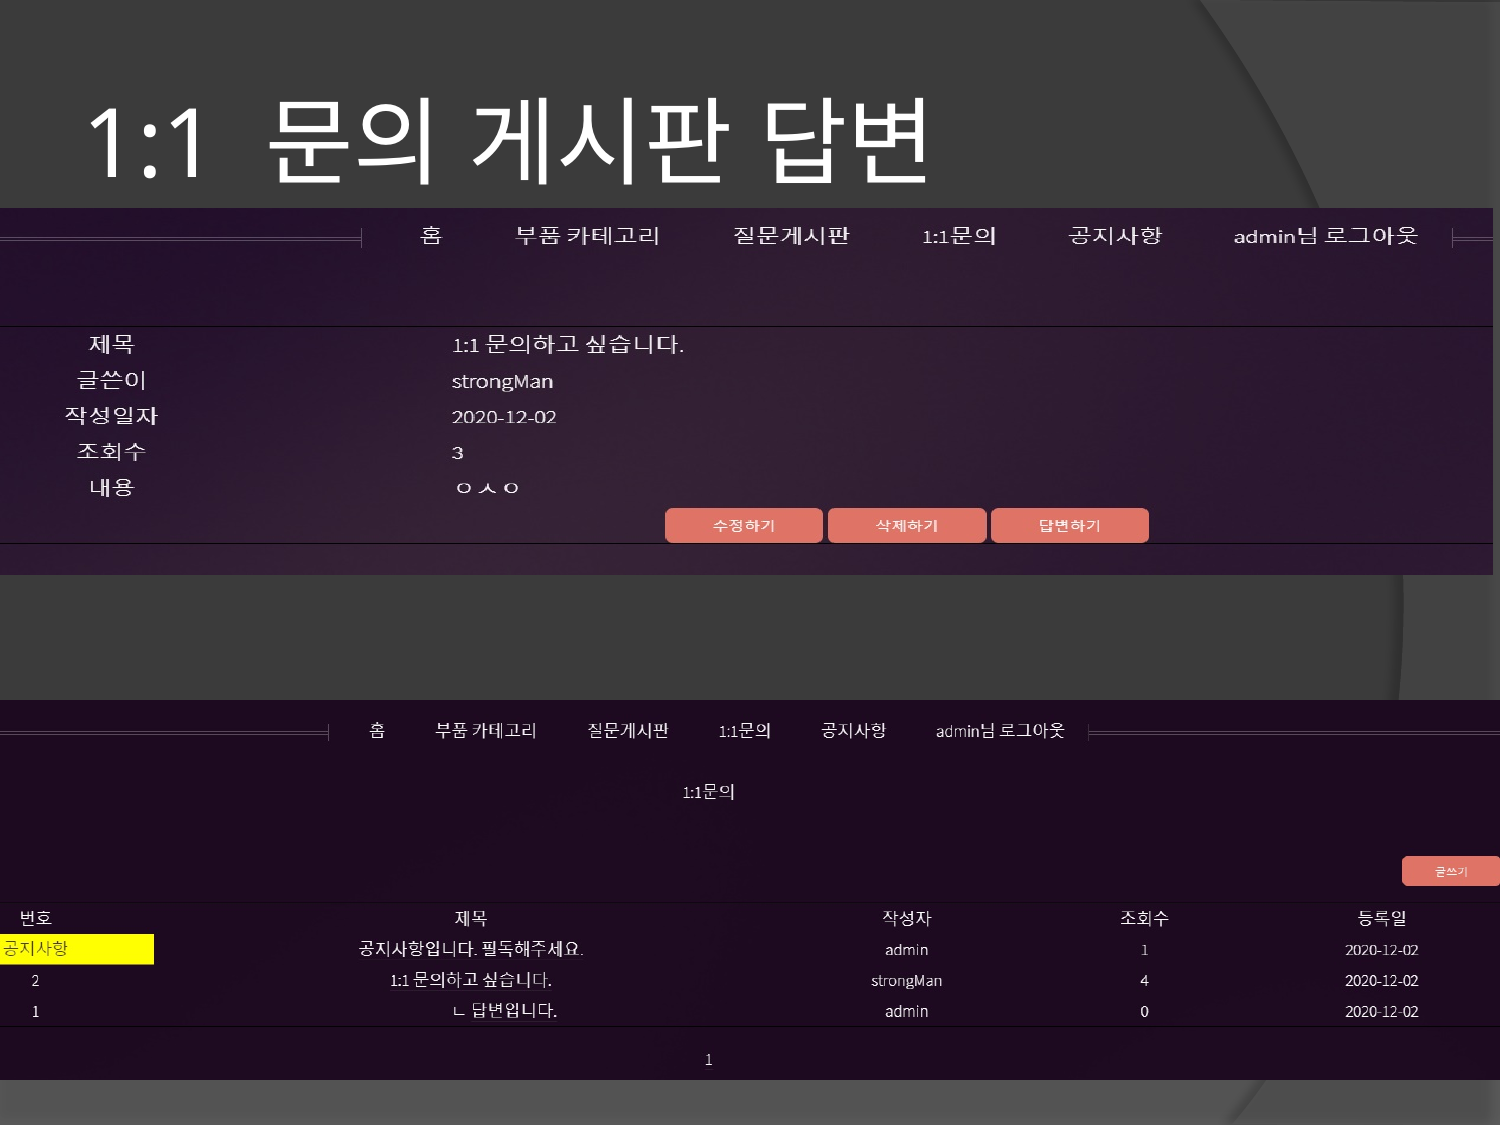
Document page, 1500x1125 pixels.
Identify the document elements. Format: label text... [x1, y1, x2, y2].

picture [0, 700, 1500, 1080]
title 1:1 문의 게시판 답변 [75, 45, 1300, 199]
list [0, 207, 1493, 575]
